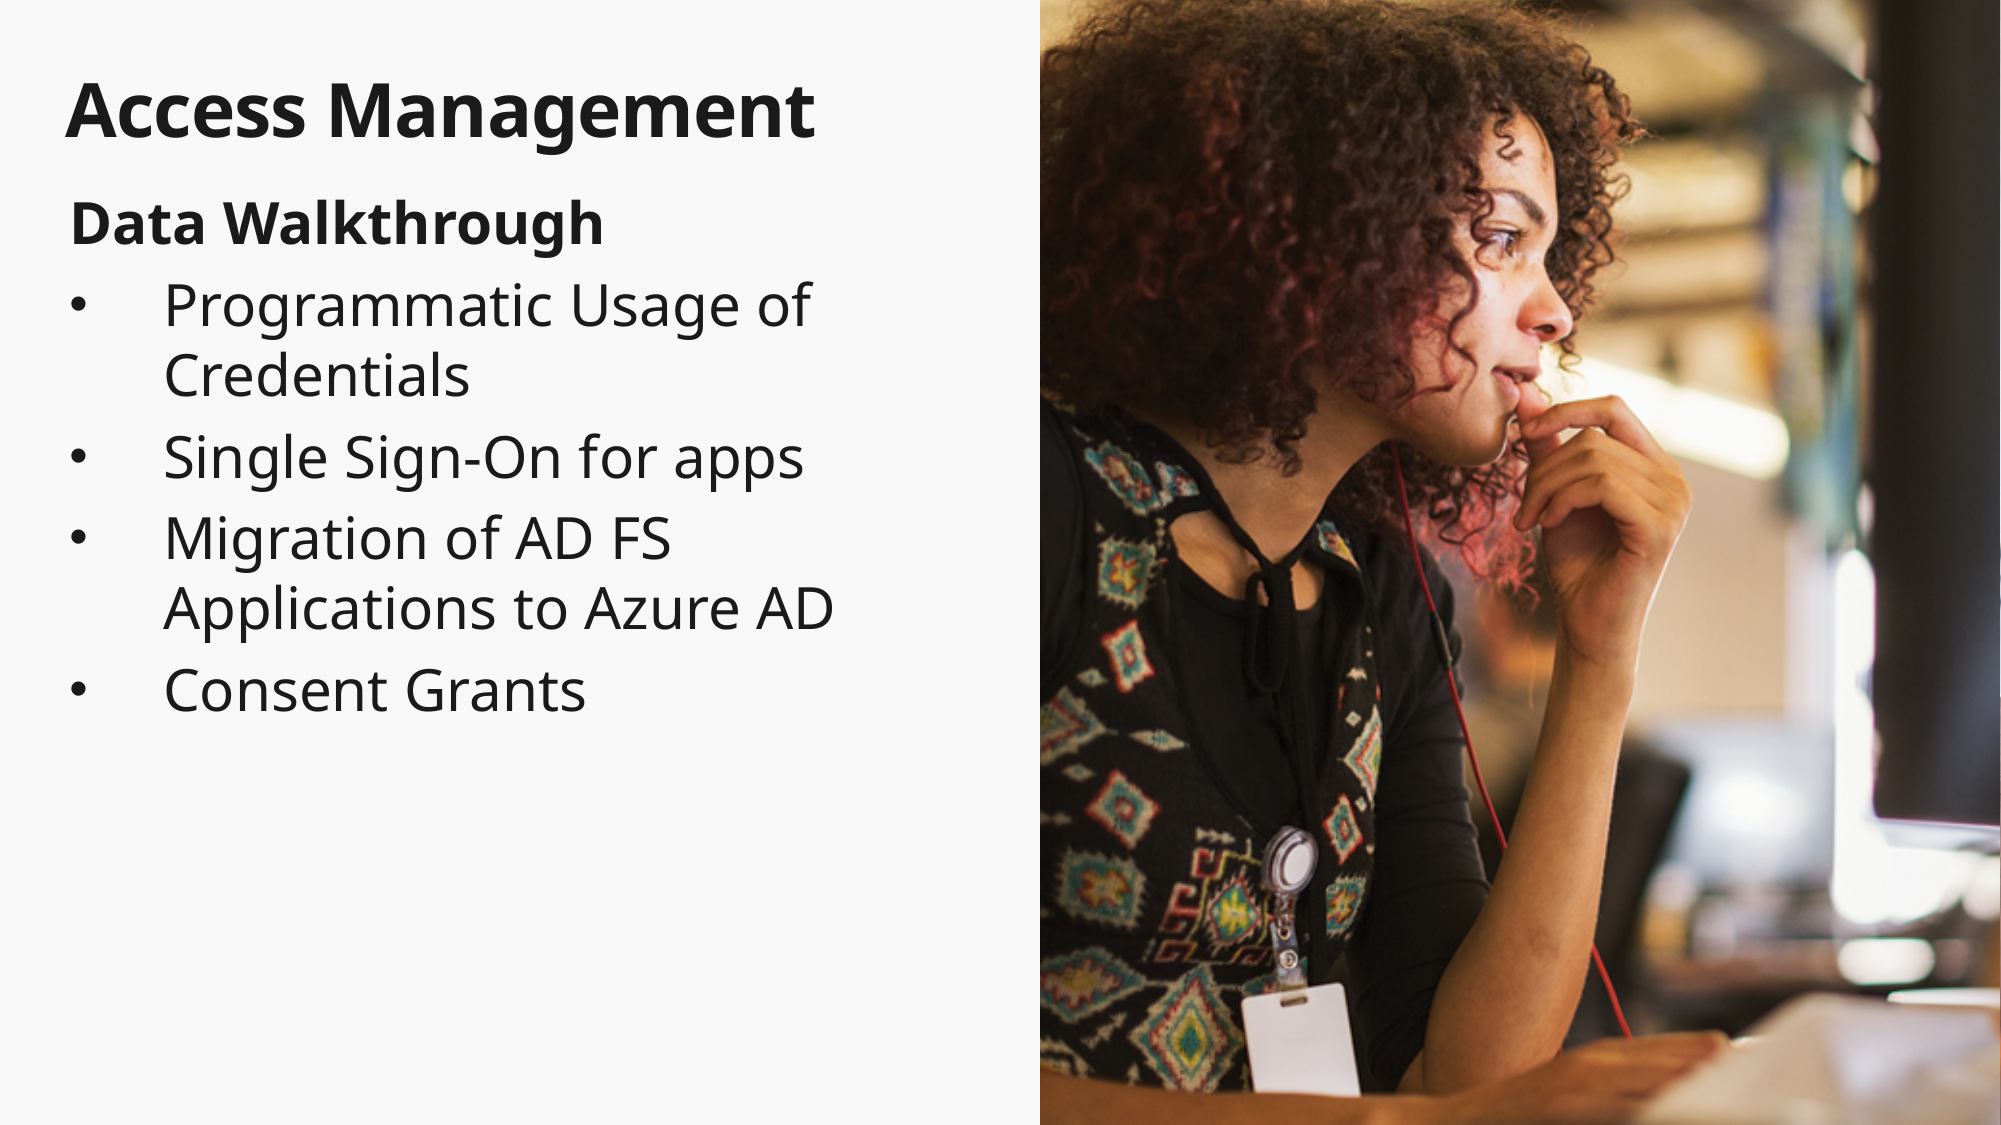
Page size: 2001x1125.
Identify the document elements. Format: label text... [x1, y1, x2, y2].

text_box Data Walkthrough Programmatic Usage of Credentials Single Sign-On for apps Migration of AD FS Applications to Azure AD Consent Grants [69, 186, 969, 805]
text_box Access Management [50, 54, 906, 146]
picture [1039, 0, 2000, 1125]
